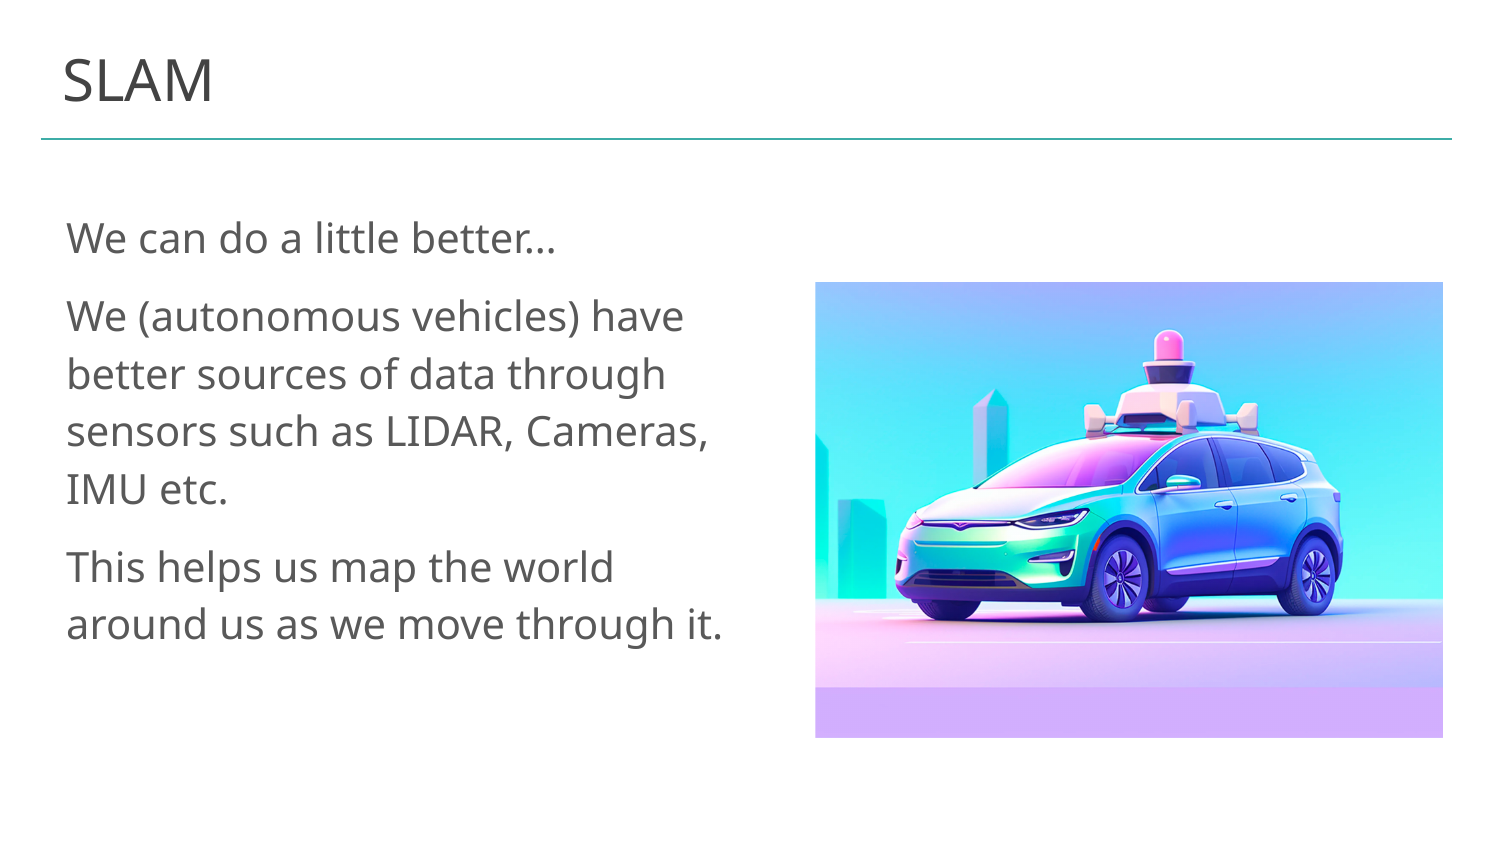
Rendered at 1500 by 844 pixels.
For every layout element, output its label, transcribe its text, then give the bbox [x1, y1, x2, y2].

picture [815, 281, 1444, 741]
title SLAM [47, 27, 1446, 122]
list We can do a little better… We (autonomous vehicles) have better sources of data through sensors such as LIDAR, Cameras, IMU etc. This helps us map the world around us as we move through it. [51, 189, 741, 796]
